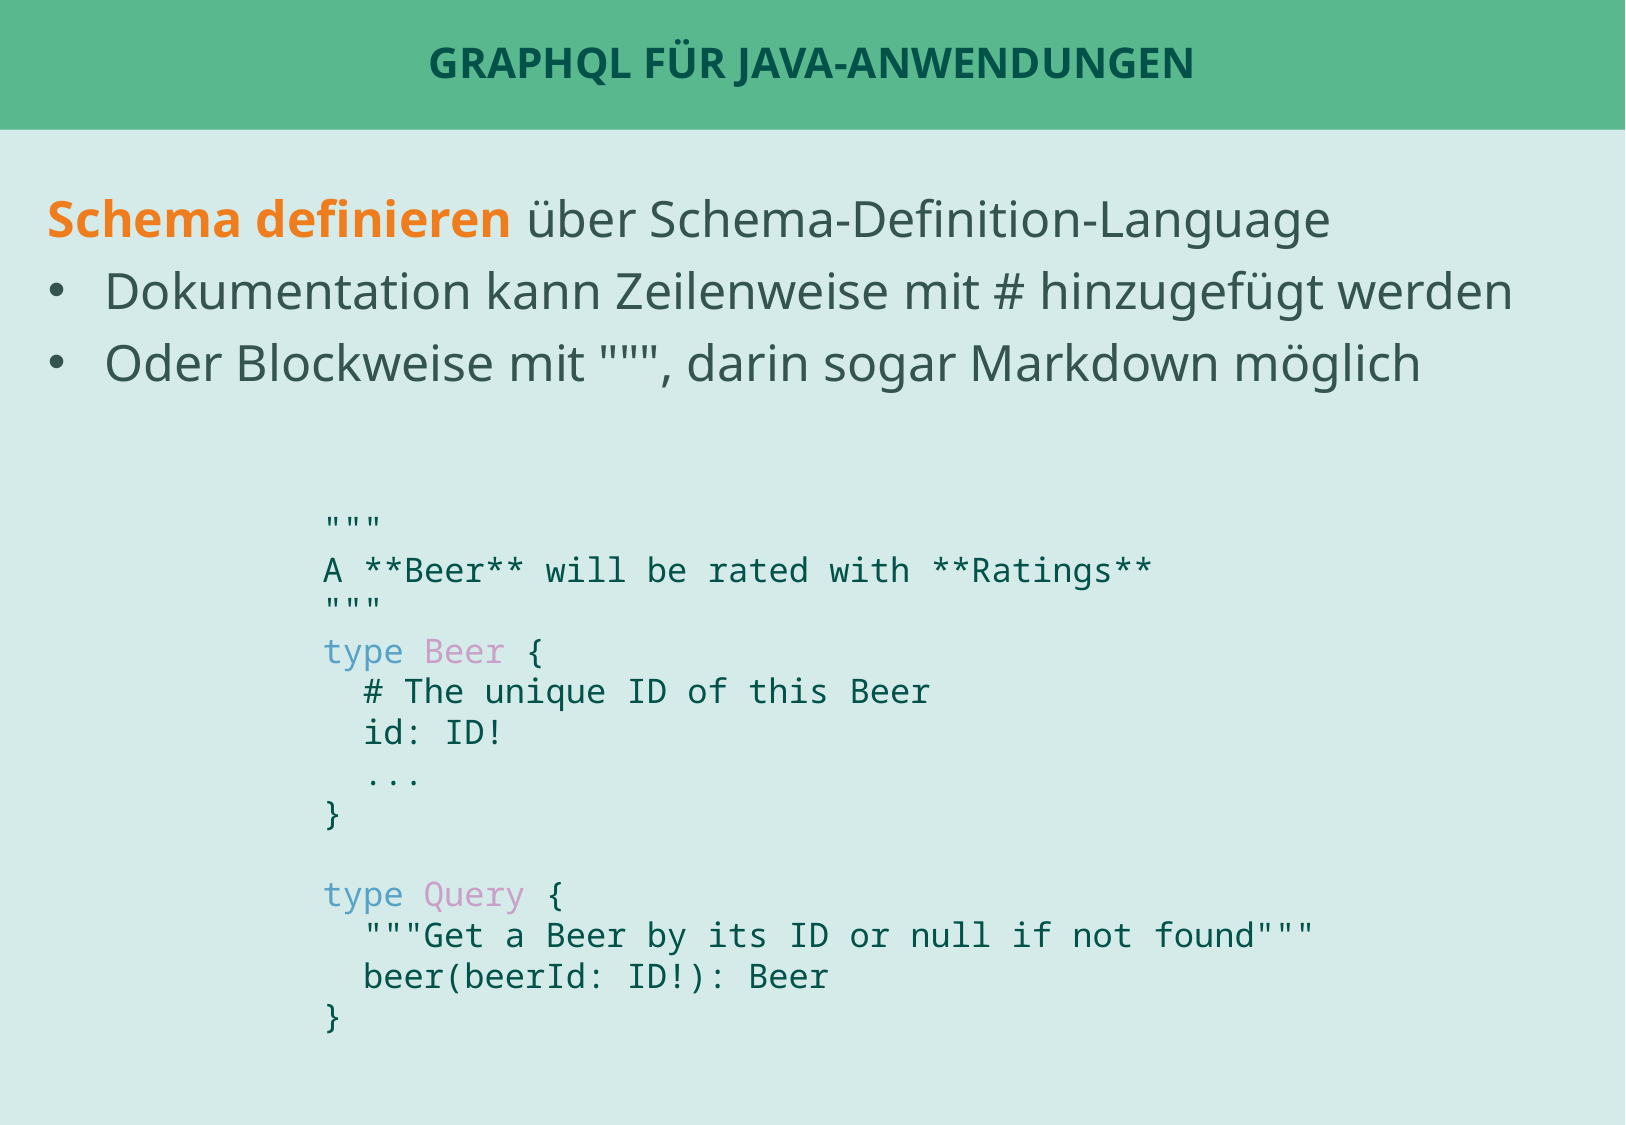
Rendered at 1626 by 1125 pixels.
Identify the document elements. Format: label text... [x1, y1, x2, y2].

text_box """ A **Beer** will be rated with **Ratings** """ type Beer { # The unique ID of this Beer id: ID! ... } type Query { """Get a Beer by its ID or null if not found""" beer(beerId: ID!): Beer } [322, 507, 1426, 1036]
title GraphQL für Java-Anwendungen [0, 0, 1625, 130]
text_box Schema definieren über Schema-Definition-Language Dokumentation kann Zeilenweise mit # hinzugefügt werden Oder Blockweise mit """, darin sogar Markdown möglich [33, 168, 1592, 471]
